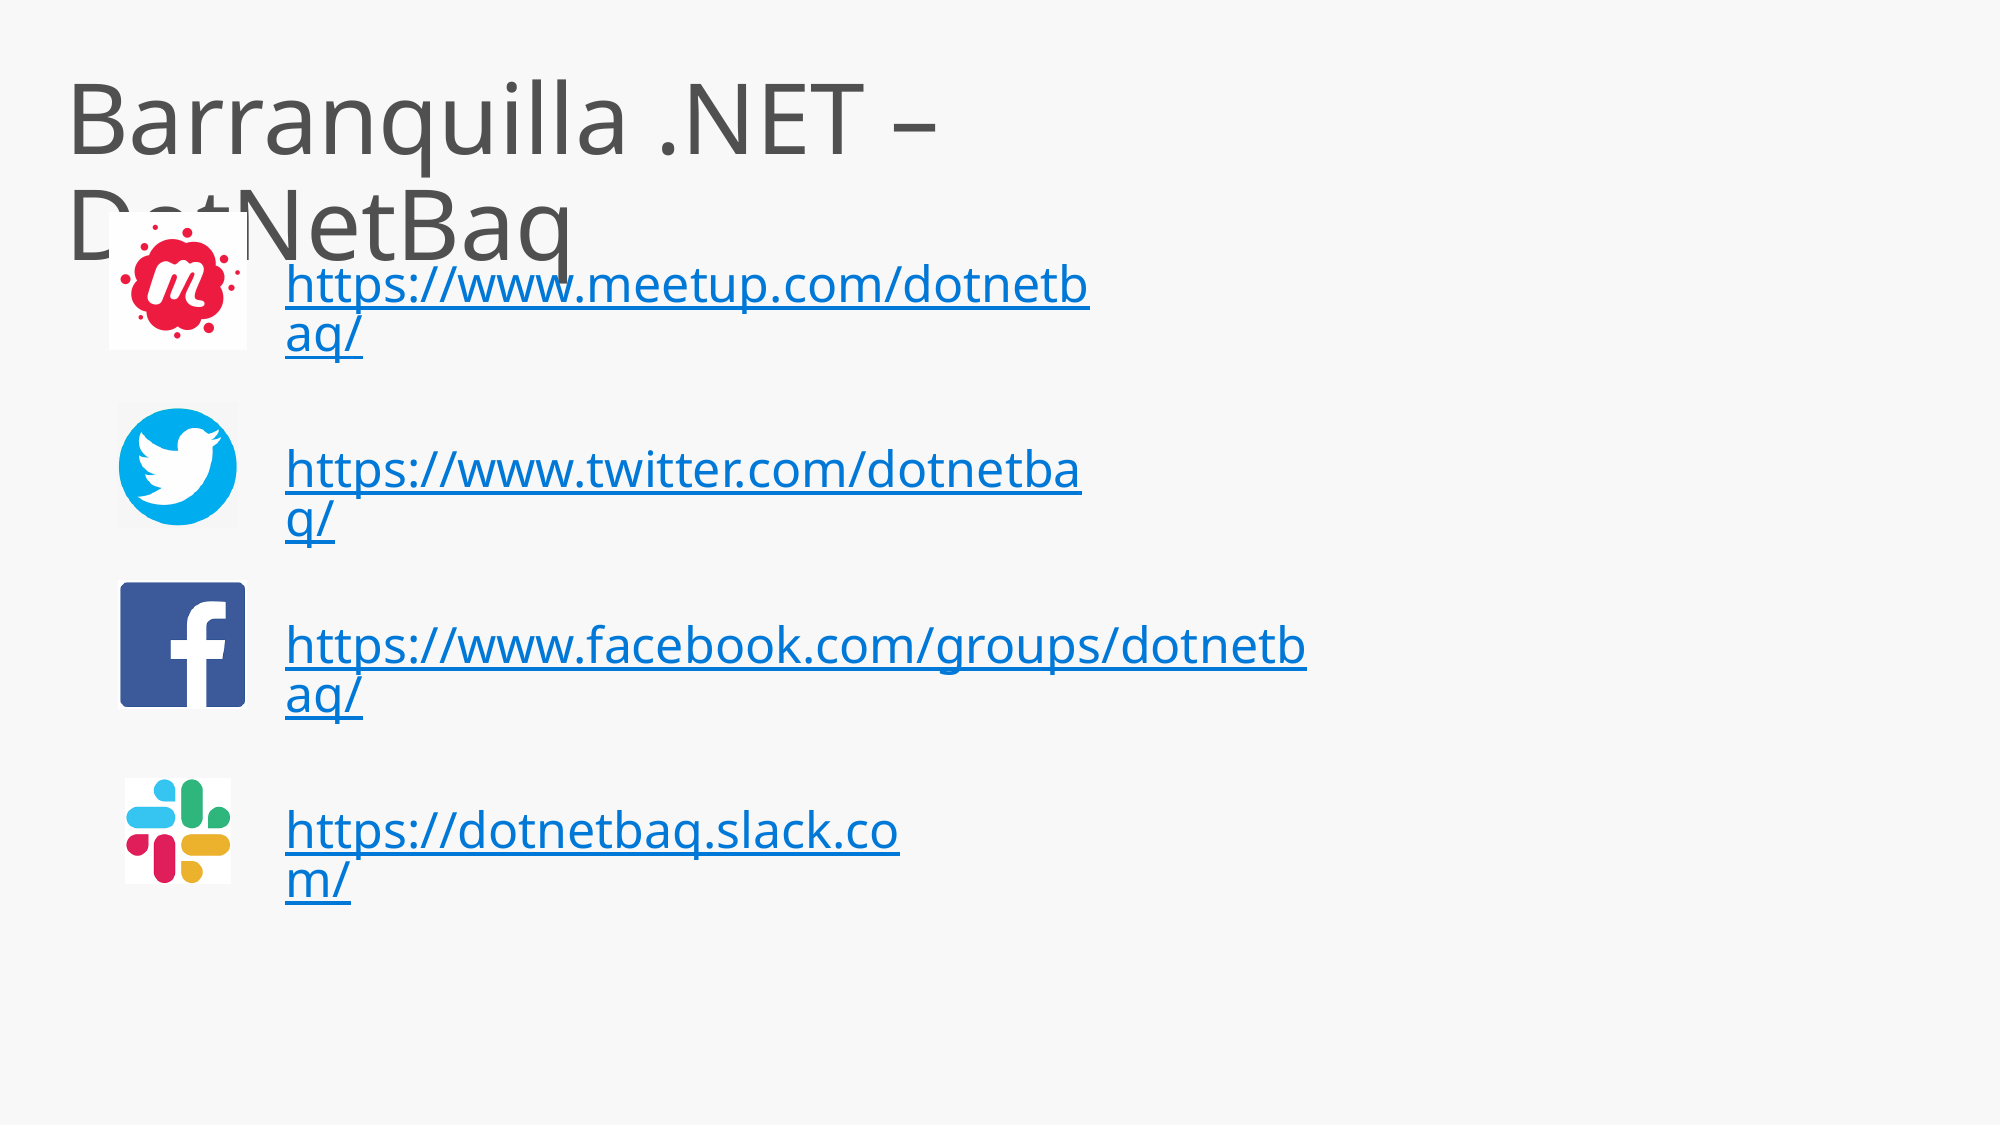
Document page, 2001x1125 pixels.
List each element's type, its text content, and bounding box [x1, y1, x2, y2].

picture [117, 402, 238, 529]
text_box https://dotnetbaq.slack.com/ [255, 775, 964, 885]
text_box https://www.twitter.com/dotnetbaq/ [255, 414, 1143, 524]
text_box https://www.meetup.com/dotnetbaq/ [255, 229, 1143, 339]
picture [108, 212, 247, 351]
text_box https://www.facebook.com/groups/dotnetbaq/ [255, 590, 1352, 700]
picture [125, 778, 231, 884]
picture [117, 579, 247, 709]
text_box Barranquilla .NET – DotNetBaq [35, 46, 1466, 305]
